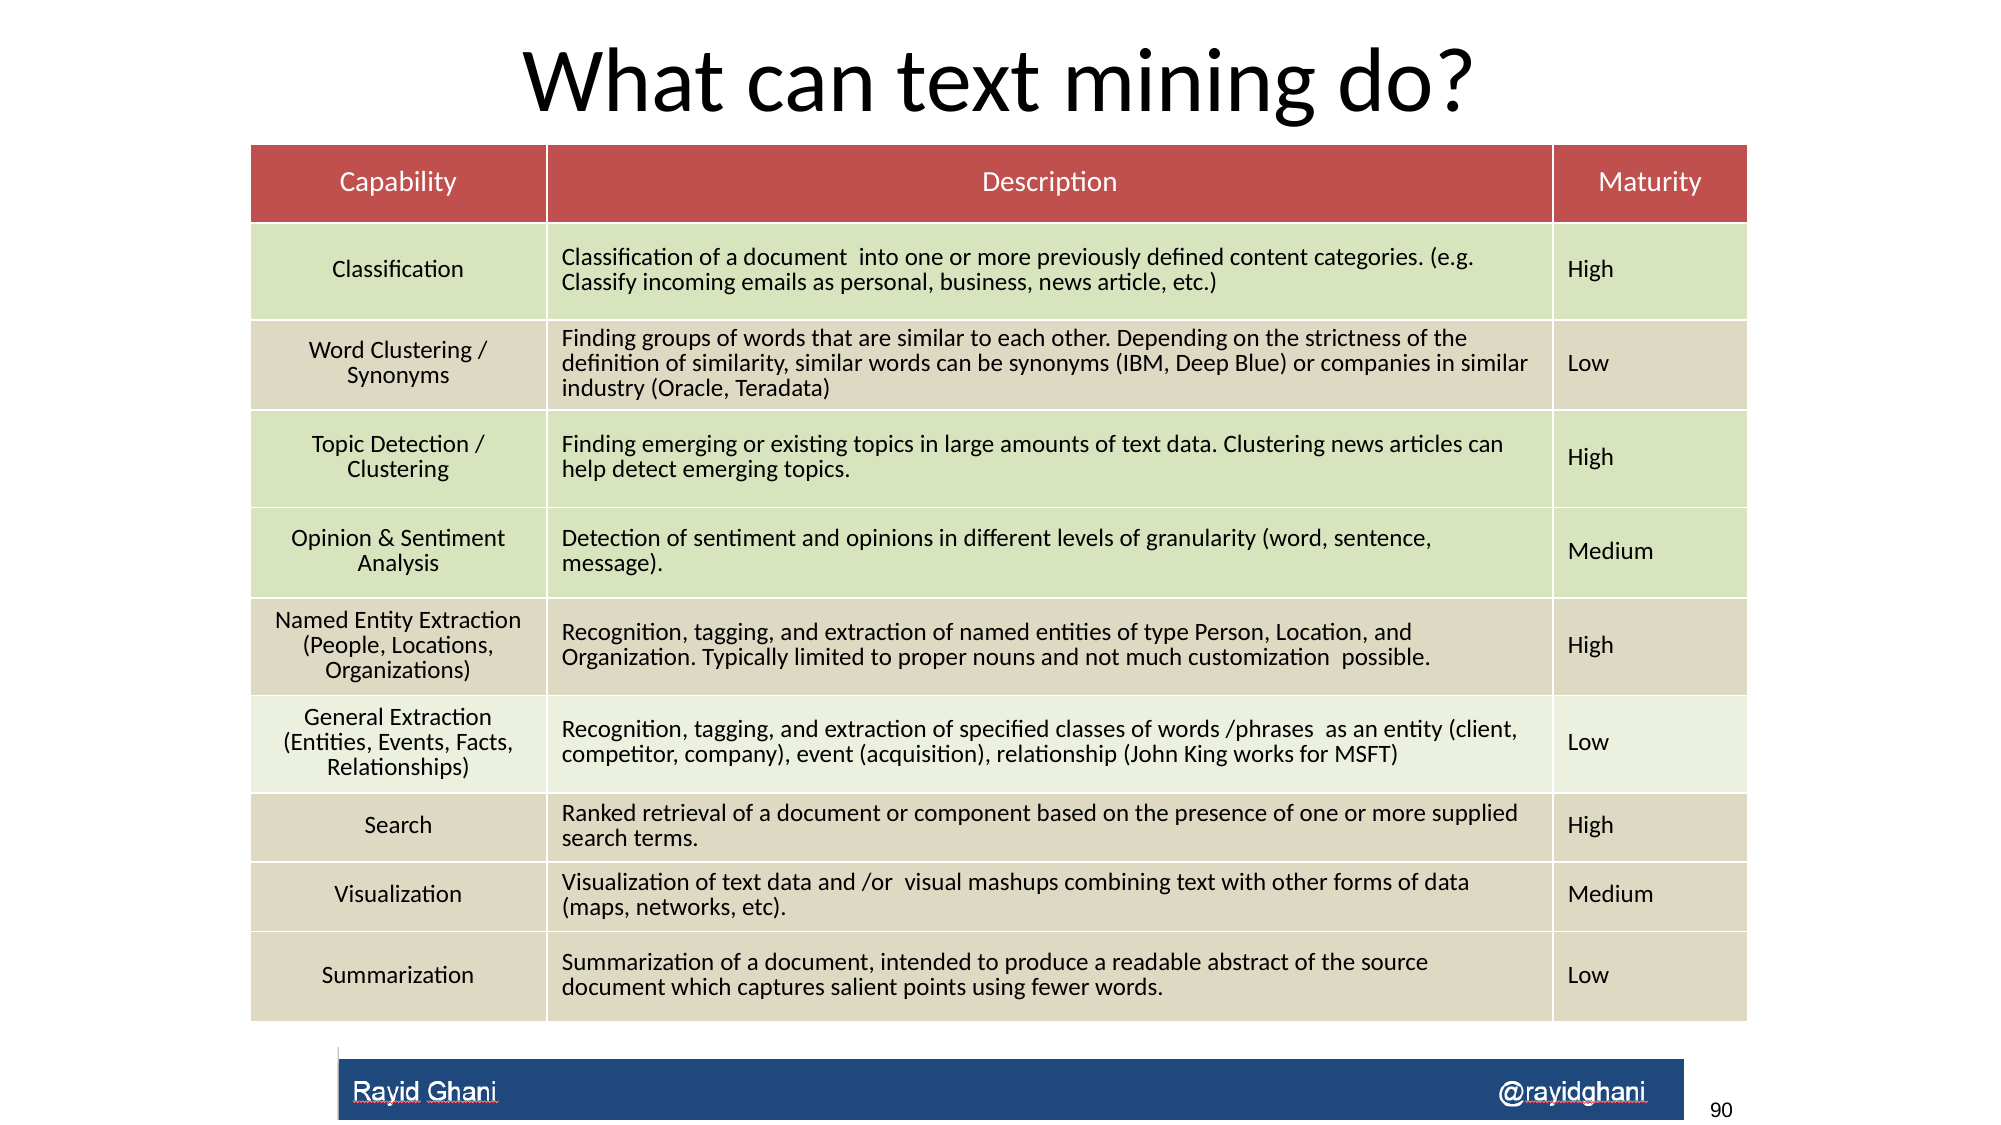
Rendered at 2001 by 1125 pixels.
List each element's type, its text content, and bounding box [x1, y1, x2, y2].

table_cell Medium [1554, 508, 1747, 597]
table_cell High [1554, 599, 1747, 695]
table_cell High [1554, 794, 1747, 861]
table_cell Visualization of text data and /or visual mashups combining text with other forms of data (maps, networks, etc). [548, 863, 1552, 931]
table_cell General Extraction (Entities, Events, Facts, Relationships) [251, 696, 546, 792]
table_cell Finding emerging or existing topics in large amounts of text data. Clustering news articles can help detect emerging topics. [548, 411, 1552, 507]
table_cell Low [1554, 932, 1747, 1021]
table_cell Ranked retrieval of a document or component based on the presence of one or more supplied search terms. [548, 794, 1552, 861]
table_cell Classification of a document into one or more previously defined content categories. (e.g. Classify incoming emails as personal, business, news article, etc.) [548, 224, 1552, 319]
table_cell Recognition, tagging, and extraction of specified classes of words /phrases as an entity (client, competitor, company), event (acquisition), relationship (John King works for MSFT) [548, 696, 1552, 792]
table_cell Recognition, tagging, and extraction of named entities of type Person, Location, and Organization. Typically limited to proper nouns and not much customization possible. [548, 599, 1552, 695]
table_cell Low [1554, 321, 1747, 409]
text_box 90 [1685, 1089, 1748, 1125]
table_cell Detection of sentiment and opinions in different levels of granularity (word, sentence, message). [548, 508, 1552, 597]
picture [337, 1047, 1684, 1120]
table_cell Finding groups of words that are similar to each other. Depending on the strictness of the definition of similarity, similar words can be synonyms (IBM, Deep Blue) or companies in similar industry (Oracle, Teradata) [548, 321, 1552, 409]
table_cell Summarization [251, 932, 546, 1021]
table_header Maturity [1554, 145, 1747, 222]
table_cell Medium [1554, 863, 1747, 931]
table_cell Summarization of a document, intended to produce a readable abstract of the source document which captures salient points using fewer words. [548, 932, 1552, 1021]
table_cell Search [251, 794, 546, 861]
table_cell Visualization [251, 863, 546, 931]
table_cell High [1554, 411, 1747, 507]
title What can text mining do? [249, 0, 1750, 150]
table_cell High [1554, 224, 1747, 319]
table_cell Opinion & Sentiment Analysis [251, 508, 546, 597]
table_cell Classification [251, 224, 546, 319]
table_header Capability [251, 145, 546, 222]
table_cell Low [1554, 696, 1747, 792]
table_cell Word Clustering / Synonyms [251, 321, 546, 409]
table_header Description [548, 145, 1552, 222]
table_cell Named Entity Extraction (People, Locations, Organizations) [251, 599, 546, 695]
table_cell Topic Detection / Clustering [251, 411, 546, 507]
